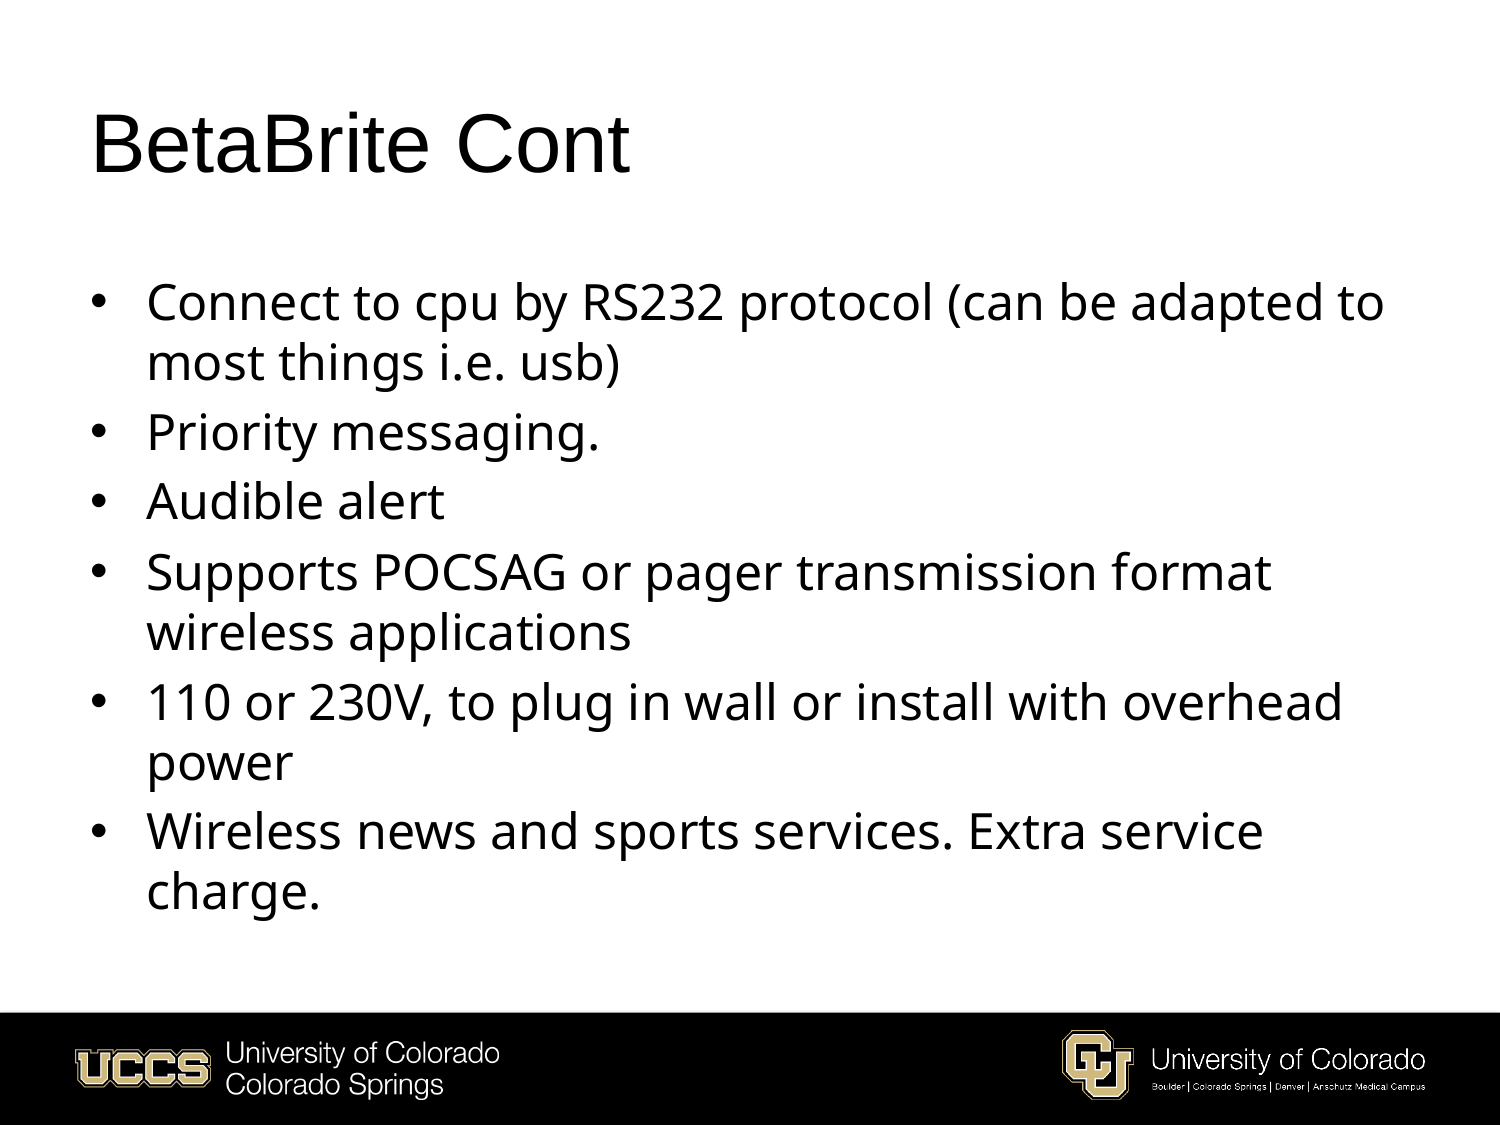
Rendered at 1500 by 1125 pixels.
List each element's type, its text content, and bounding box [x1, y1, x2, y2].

picture [1062, 1030, 1425, 1100]
title BetaBrite Cont [75, 45, 1425, 233]
picture [75, 1041, 499, 1100]
list Connect to cpu by RS232 protocol (can be adapted to most things i.e. usb) Priority messaging. Audible alert Supports POCSAG or pager transmission format wireless applications 110 or 230V, to plug in wall or install with overhead power Wireless news and sports services. Extra service charge. [75, 262, 1425, 988]
